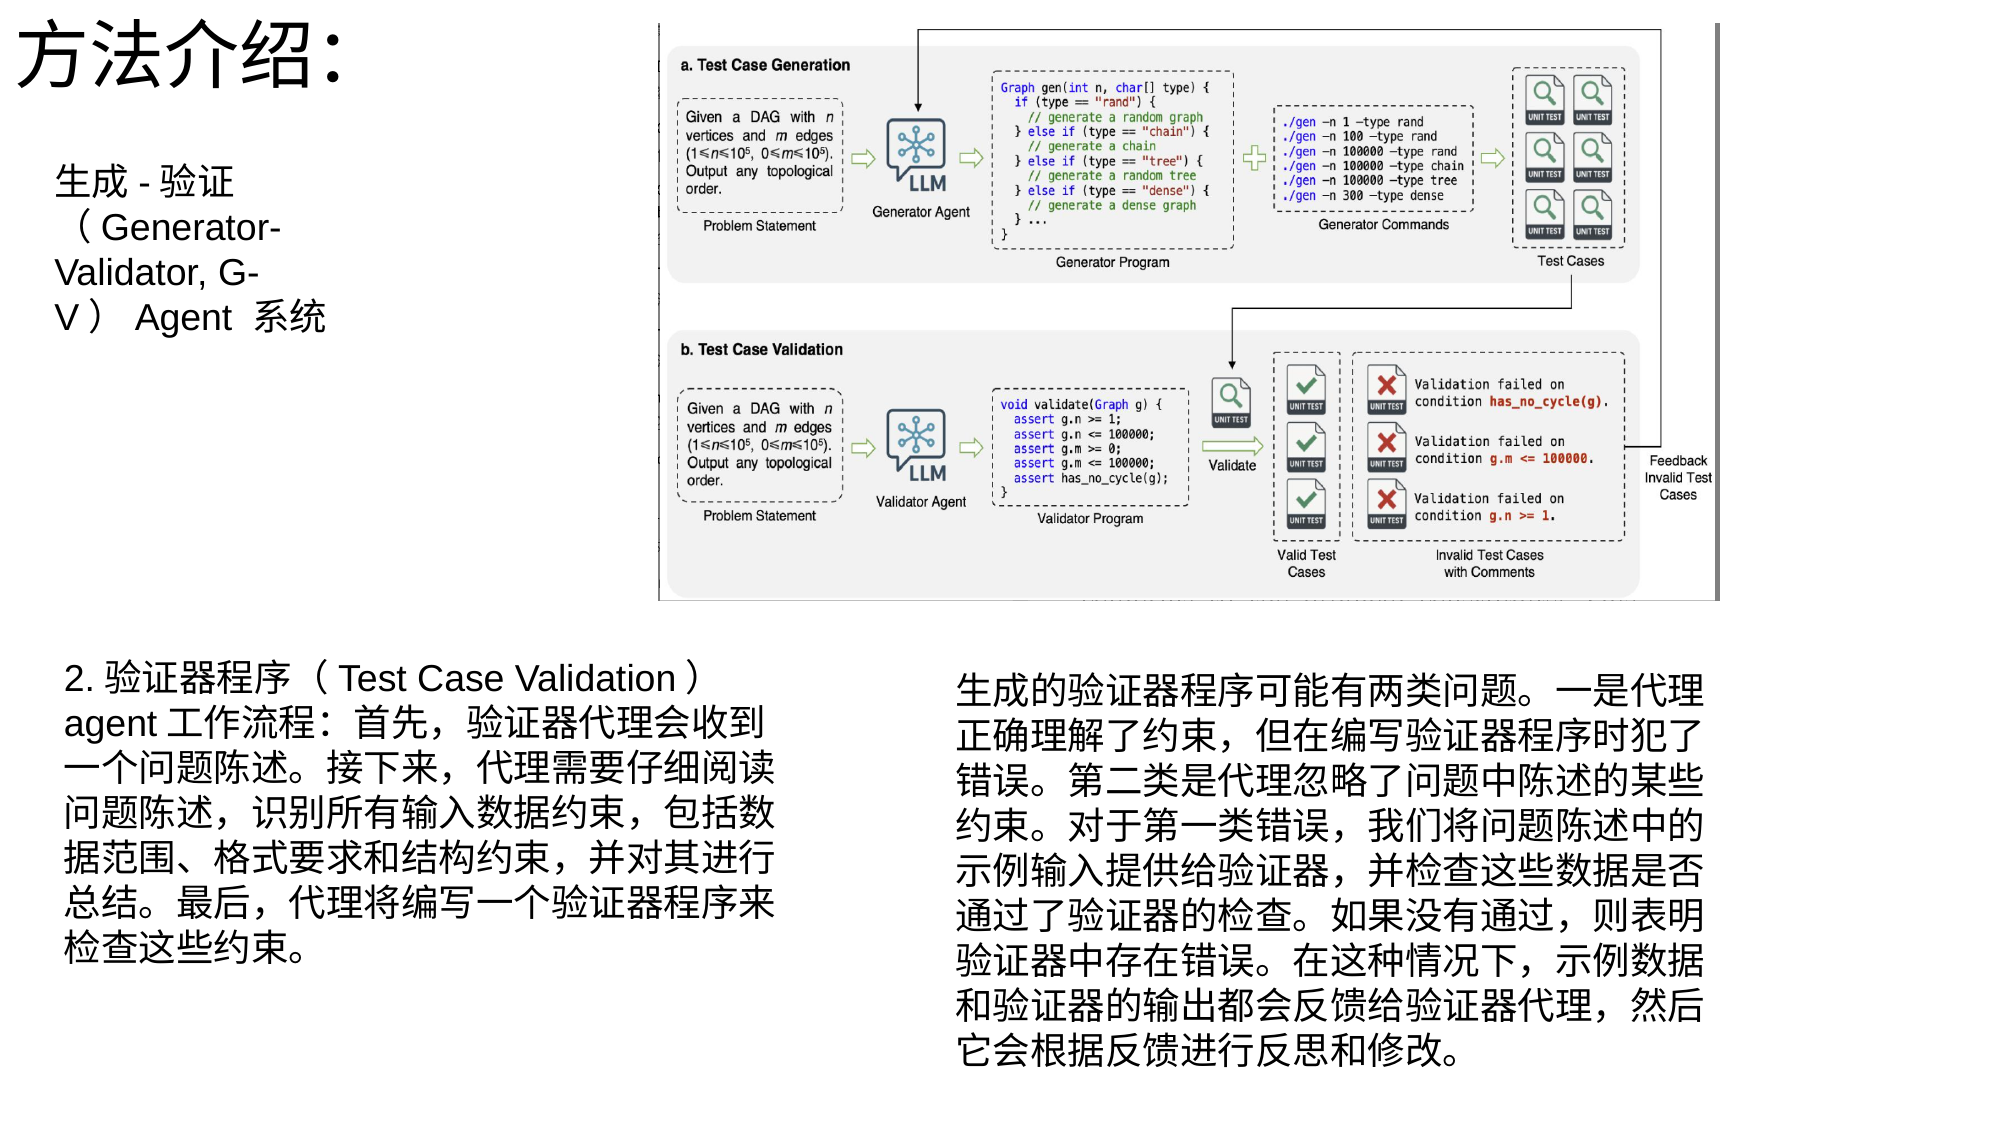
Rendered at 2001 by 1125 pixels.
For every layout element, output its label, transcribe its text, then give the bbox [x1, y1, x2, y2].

text_box 方法介绍： [0, 0, 497, 105]
text_box 生成的验证器程序可能有两类问题。一是代理正确理解了约束，但在编写验证器程序时犯了错误。第二类是代理忽略了问题中陈述的某些约束。对于第一类错误，我们将问题陈述中的示例输入提供给验证器，并检查这些数据是否通过了验证器的检查。如果没有通过，则表明验证器中存在错误。在这种情况下，示例数据和验证器的输出都会反馈给验证器代理，然后它会根据反馈进行反思和修改。 [940, 659, 1738, 1080]
text_box 2.验证器程序（Test Case Validation） agent工作流程：首先，验证器代理会收到一个问题陈述。接下来，代理需要仔细阅读问题陈述，识别所有输入数据约束，包括数据范围、格式要求和结构约束，并对其进行总结。最后，代理将编写一个验证器程序来检查这些约束。 [49, 646, 810, 1107]
text_box 生成-验证（Generator-Validator, G-V）Agent 系统 [39, 150, 393, 346]
picture [658, 23, 1720, 602]
